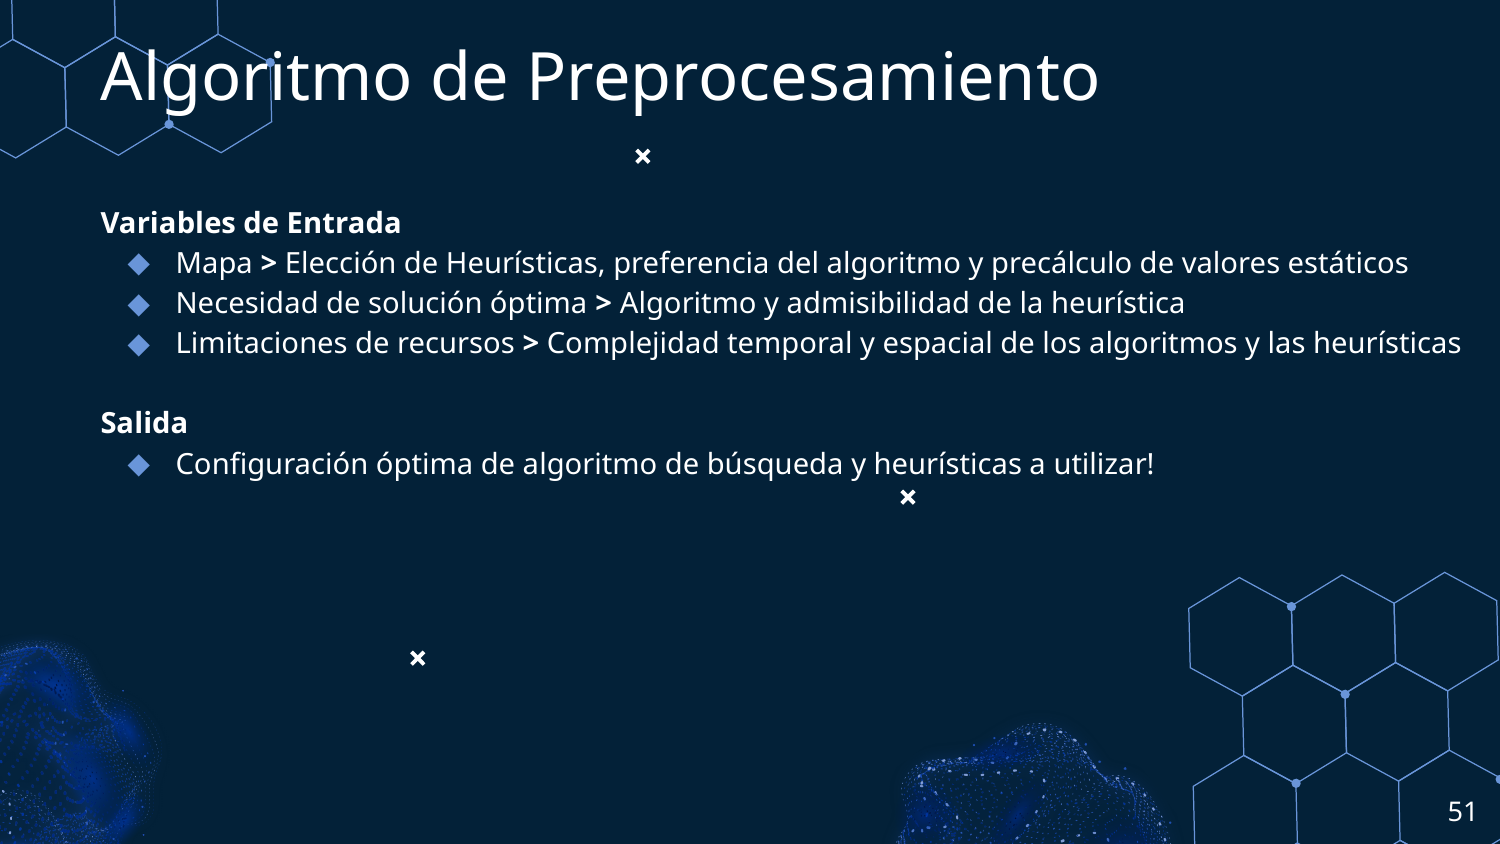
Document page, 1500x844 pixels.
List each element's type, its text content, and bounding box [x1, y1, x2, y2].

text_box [636, 149, 650, 163]
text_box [411, 651, 425, 665]
picture [818, 647, 1202, 844]
slide_number ‹#› [1403, 779, 1494, 844]
title Algoritmo de Preprocesamiento [85, 34, 1500, 129]
subtitle Variables de Entrada Mapa > Elección de Heurísticas, preferencia del algoritmo y precálculo de valores estáticos Necesidad de solución óptima > Algoritmo y admisibilidad de la heurística Limitaciones de recursos > Complejidad temporal y espacial de los algoritmos y las heurísticas Salida Configuración óptima de algoritmo de búsqueda y heurísticas a utilizar! [85, 183, 1485, 580]
picture [0, 633, 172, 844]
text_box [901, 490, 915, 504]
